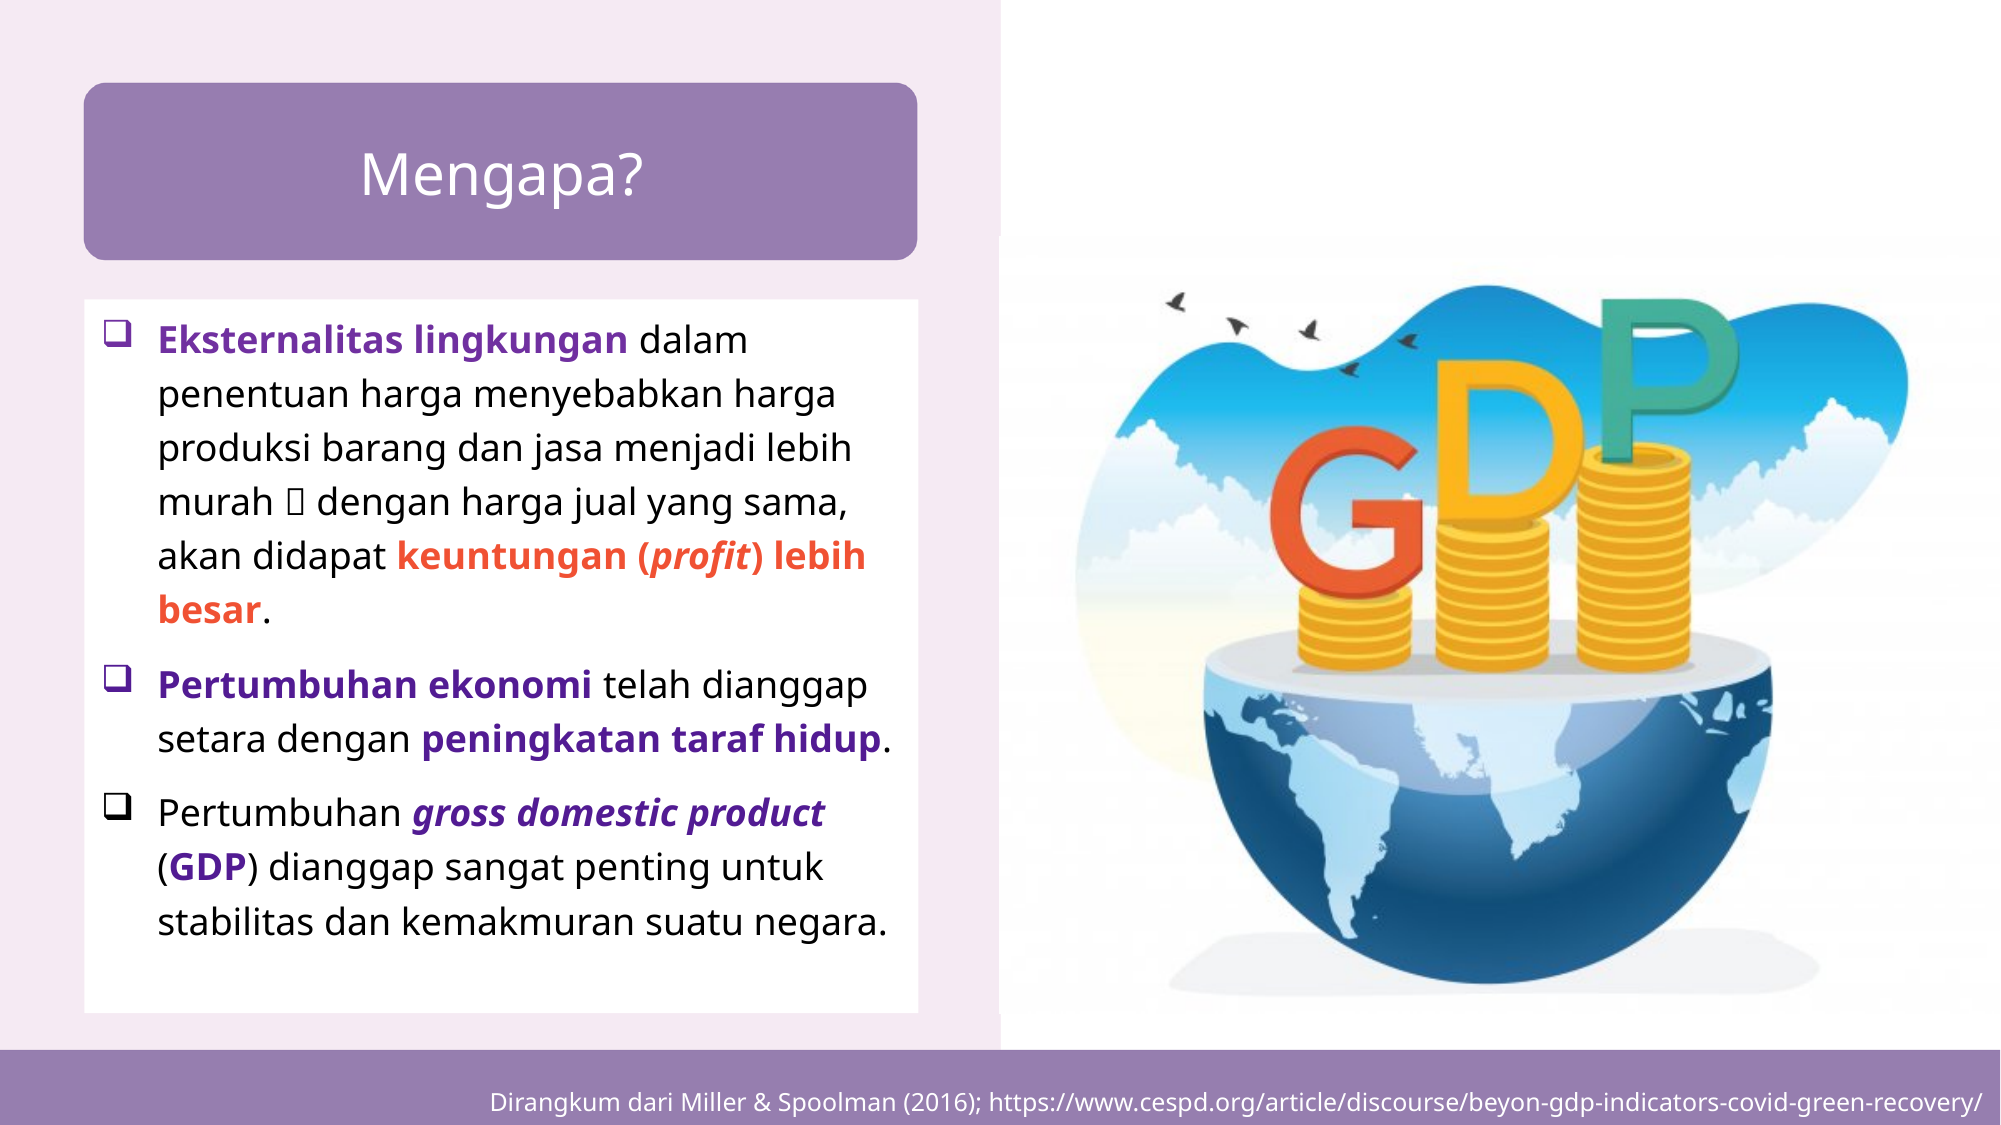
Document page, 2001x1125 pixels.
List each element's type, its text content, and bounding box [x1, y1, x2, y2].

text_box Dirangkum dari Miller & Spoolman (2016); https://www.cespd.org/article/discourse/beyon-gdp-indicators-covid-green-recovery/ [366, 1079, 2000, 1125]
title Mengapa? [84, 82, 919, 261]
picture [0, 0, 2001, 1125]
list Eksternalitas lingkungan dalam penentuan harga menyebabkan harga produksi barang dan jasa menjadi lebih murah  dengan harga jual yang sama, akan didapat keuntungan (profit) lebih besar. Pertumbuhan ekonomi telah dianggap setara dengan peningkatan taraf hidup. Pertumbuhan gross domestic product (GDP) dianggap sangat penting untuk stabilitas dan kemakmuran suatu negara. [84, 299, 919, 1014]
